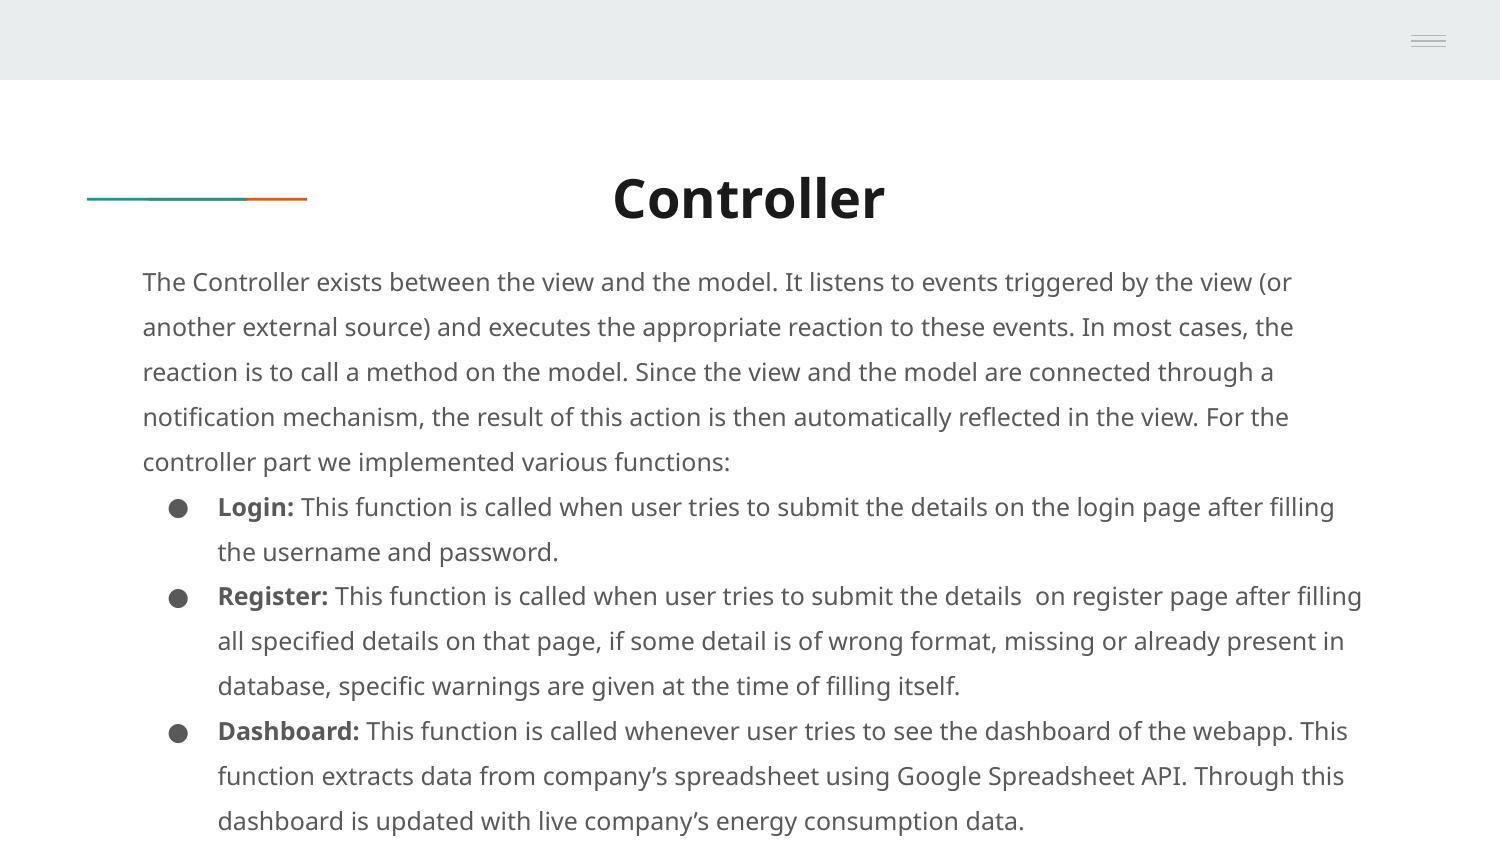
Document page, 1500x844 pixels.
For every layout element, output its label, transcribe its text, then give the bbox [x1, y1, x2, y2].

title Controller [119, 148, 1381, 237]
title The Controller exists between the view and the model. It listens to events triggered by the view (or another external source) and executes the appropriate reaction to these events. In most cases, the reaction is to call a method on the model. Since the view and the model are connected through a notification mechanism, the result of this action is then automatically reflected in the view. For the controller part we implemented various functions: Login: This function is called when user tries to submit the details on the login page after filling the username and password. Register: This function is called when user tries to submit the details on register page after filling all specified details on that page, if some detail is of wrong format, missing or already present in database, specific warnings are given at the time of filling itself. Dashboard: This function is called whenever user tries to see the dashboard of the webapp. This function extracts data from company’s spreadsheet using Google Spreadsheet API. Through this dashboard is updated with live company’s energy consumption data. [127, 236, 1389, 808]
